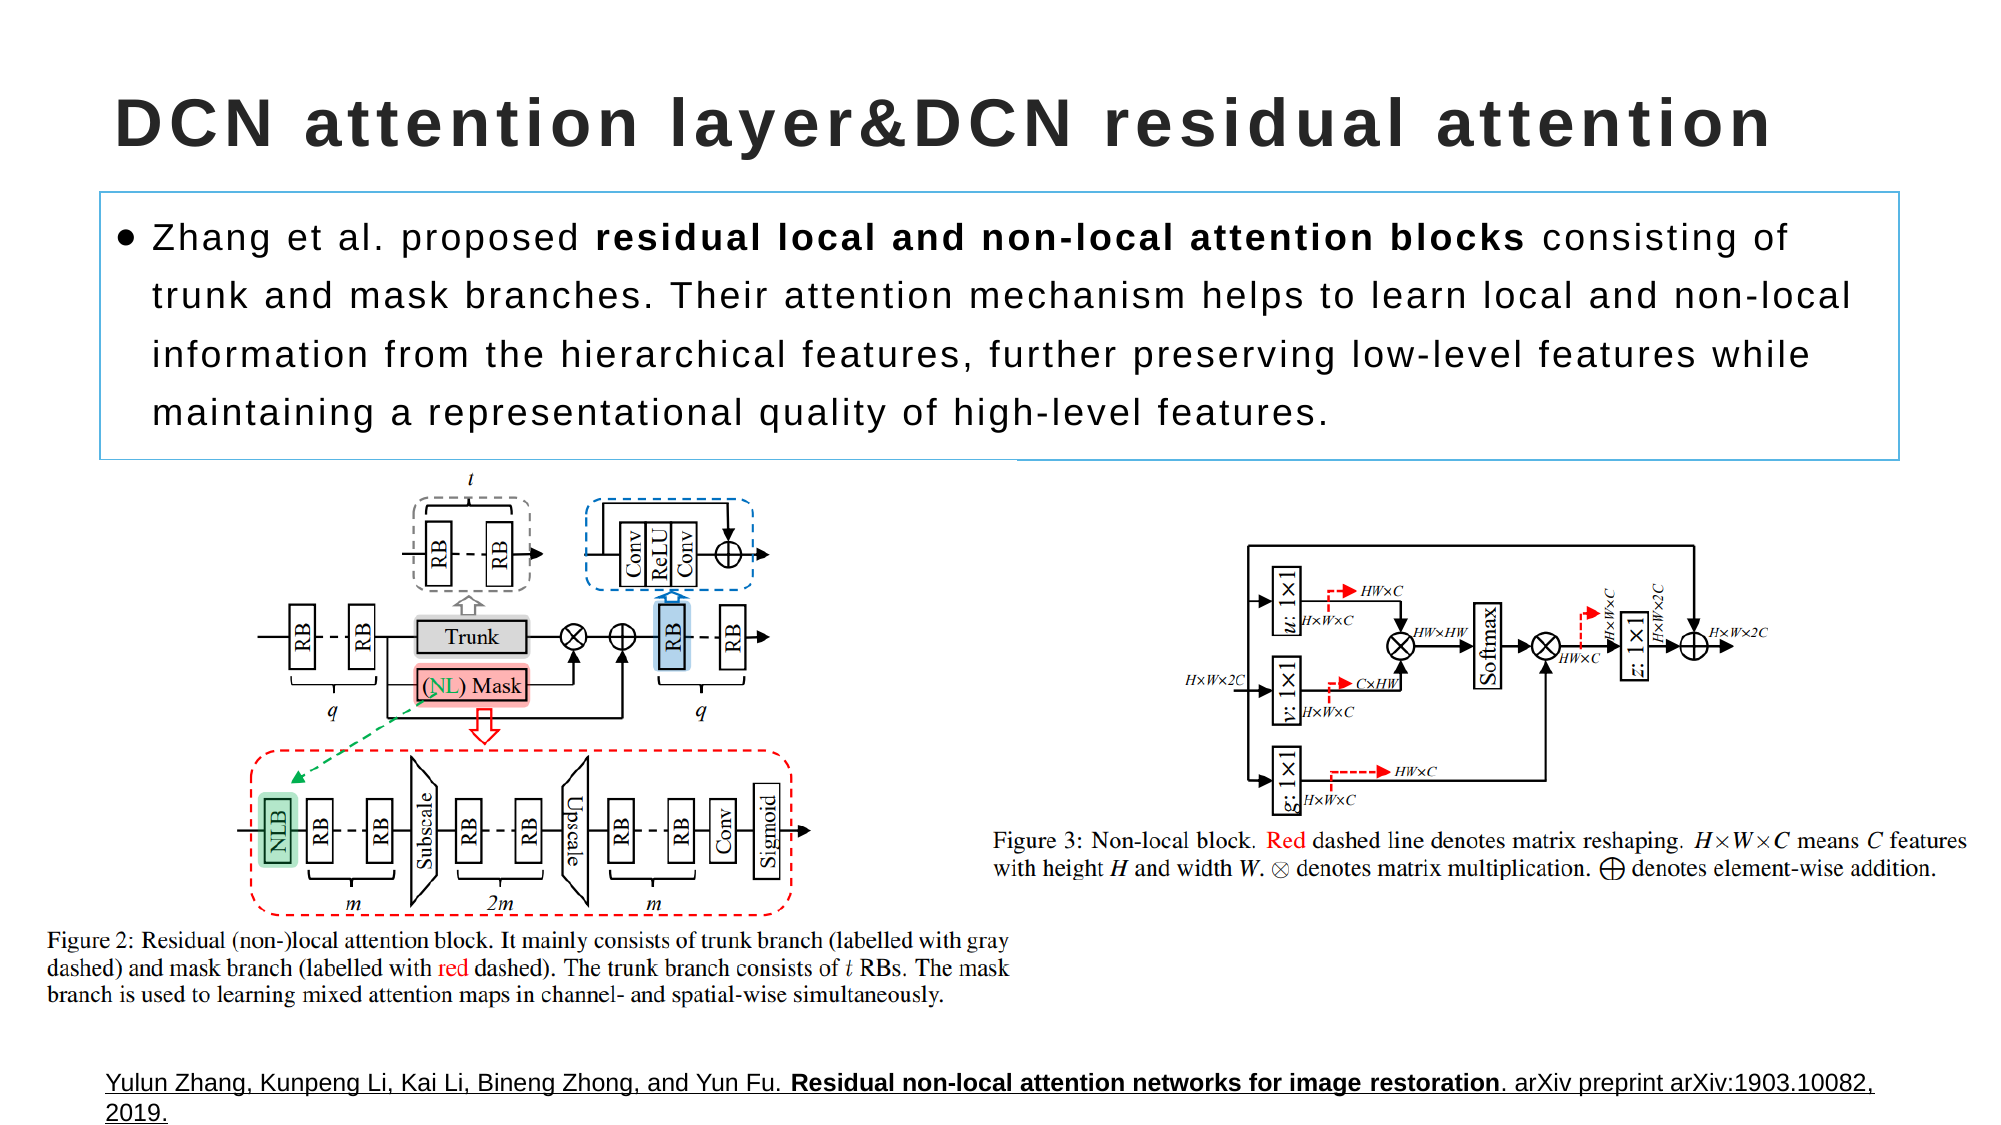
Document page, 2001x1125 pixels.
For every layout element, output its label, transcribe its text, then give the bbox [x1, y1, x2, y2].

picture [40, 460, 1973, 1008]
title DCN attention layer&DCN residual attention [99, 61, 1900, 178]
list Zhang et al. proposed residual local and non-local attention blocks consisting of trunk and mask branches. Their attention mechanism helps to learn local and non-local information from the hierarchical features, further preserving low-level features while maintaining a representational quality of high-level features. [99, 191, 1900, 461]
text_box Yulun Zhang, Kunpeng Li, Kai Li, Bineng Zhong, and Yun Fu. Residual non-local attention networks for image restoration. arXiv preprint arXiv:1903.10082, 2019. [90, 1059, 1952, 1125]
